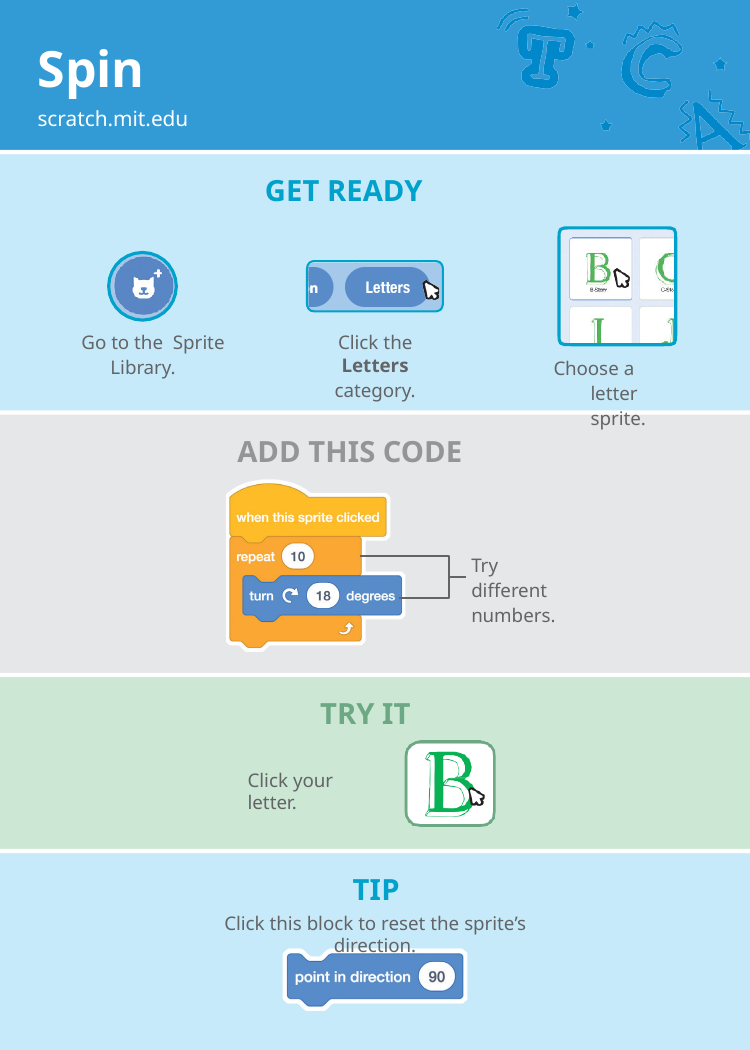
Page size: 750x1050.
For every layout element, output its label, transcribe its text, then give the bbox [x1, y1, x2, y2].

text_box [0, 672, 750, 678]
text_box [108, 252, 177, 321]
text_box [0, 410, 750, 415]
text_box [359, 555, 449, 599]
text_box [558, 227, 676, 345]
text_box ADD THIS CODE [235, 431, 517, 471]
text_box [282, 948, 468, 1011]
text_box Click the Letters category. [304, 326, 446, 381]
text_box [0, 678, 750, 848]
text_box [0, 155, 750, 410]
text_box TIP Click this block to reset the sprite’s direction. [185, 860, 565, 936]
text_box [0, 0, 750, 149]
text_box [225, 479, 406, 652]
text_box [613, 268, 630, 288]
text_box [108, 290, 141, 321]
text_box [0, 149, 750, 155]
text_box [307, 261, 443, 312]
text_box TRY IT [318, 692, 434, 732]
text_box [144, 290, 177, 321]
text_box [148, 252, 177, 283]
text_box Go to the Sprite Library. [57, 326, 228, 381]
text_box [404, 740, 496, 827]
text_box [0, 854, 750, 1050]
text_box [0, 848, 750, 854]
text_box Choose a letter sprite. [551, 352, 683, 407]
text_box Try different numbers. [469, 549, 577, 604]
text_box Click your letter. [245, 766, 385, 793]
text_box [108, 252, 137, 283]
text_box [0, 415, 750, 672]
text_box [496, 3, 750, 149]
title Spin scratch.mit.edu [35, 14, 653, 133]
text_box GET READY [262, 169, 463, 209]
text_box [422, 280, 440, 300]
